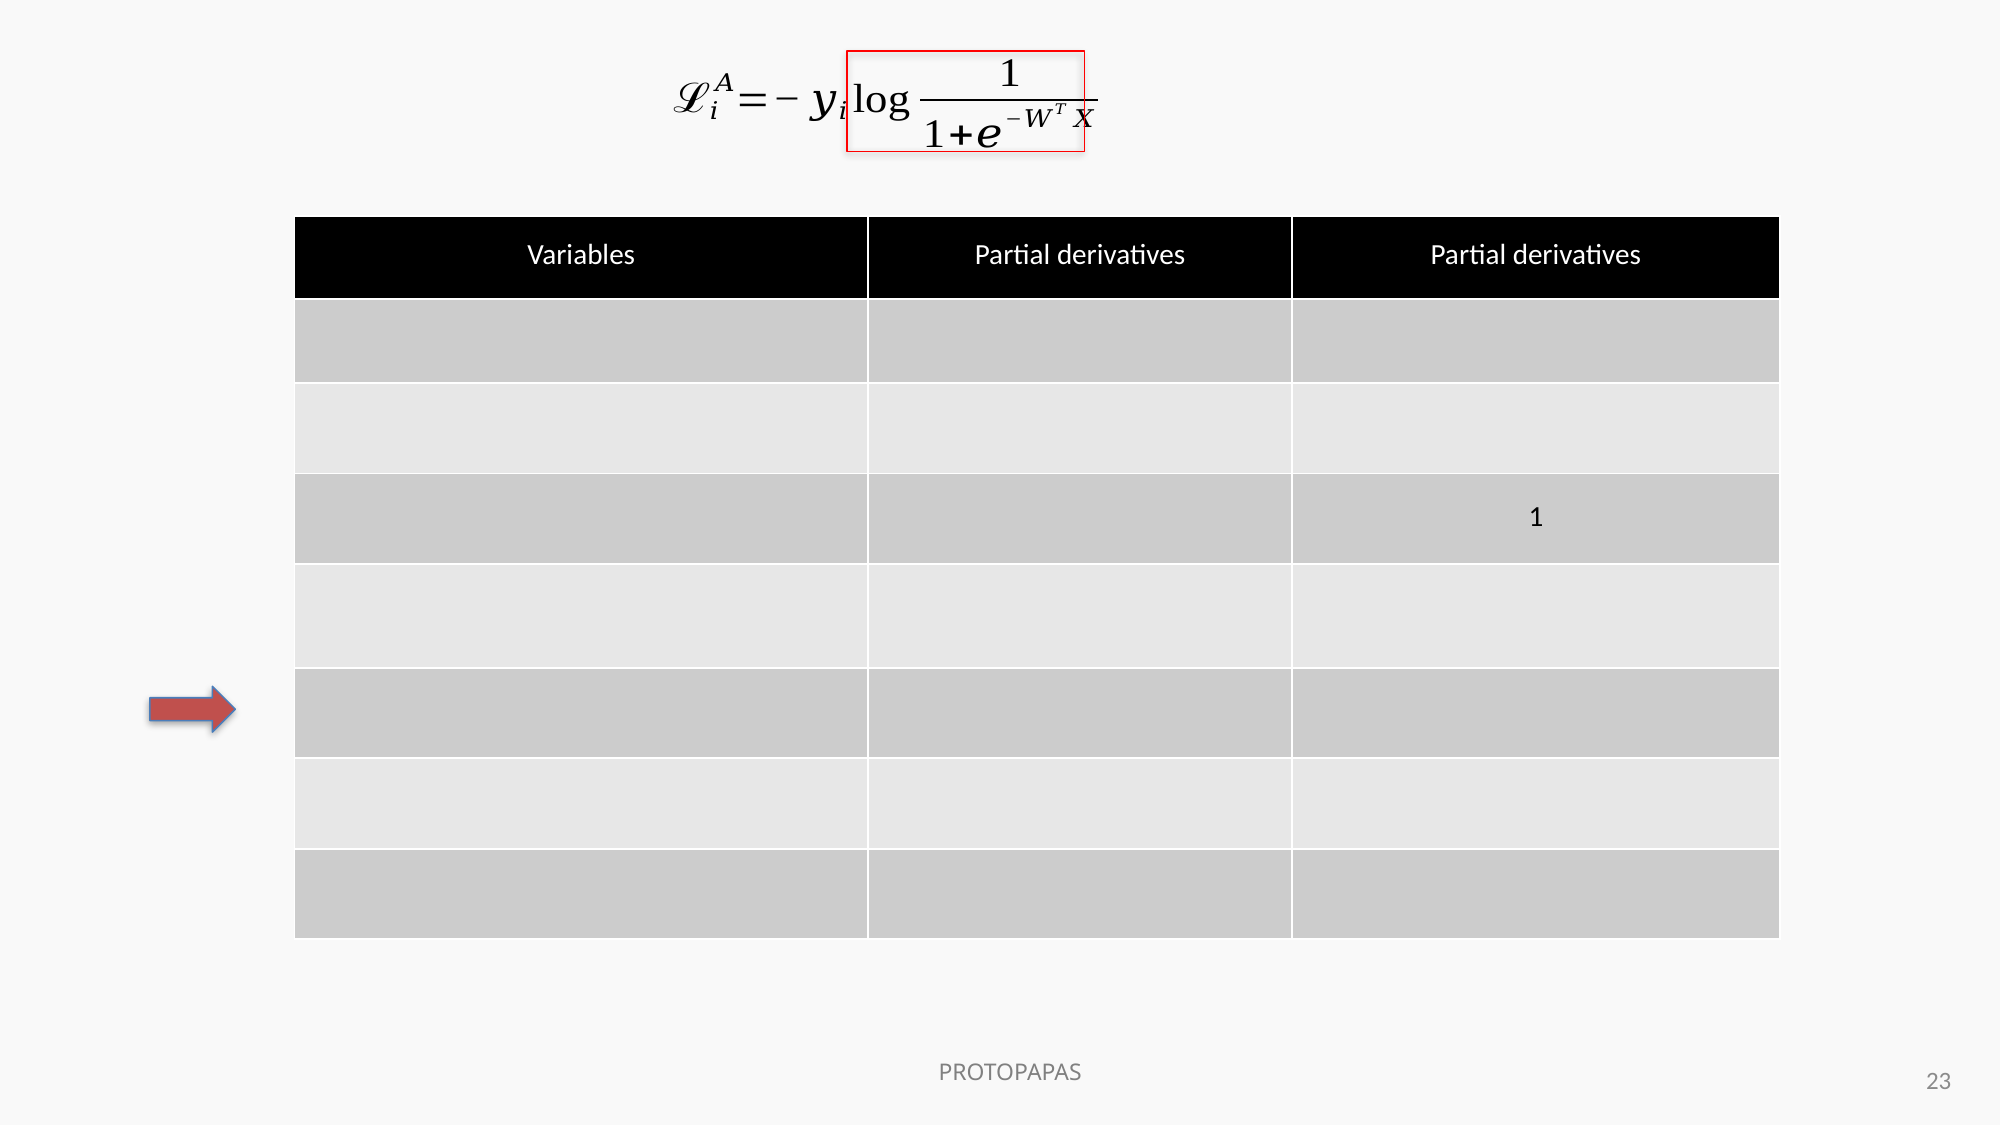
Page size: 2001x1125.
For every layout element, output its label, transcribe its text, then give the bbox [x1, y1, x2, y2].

text_box [149, 685, 236, 733]
slide_number 23 [1500, 1050, 1967, 1110]
text_box [846, 50, 1085, 152]
